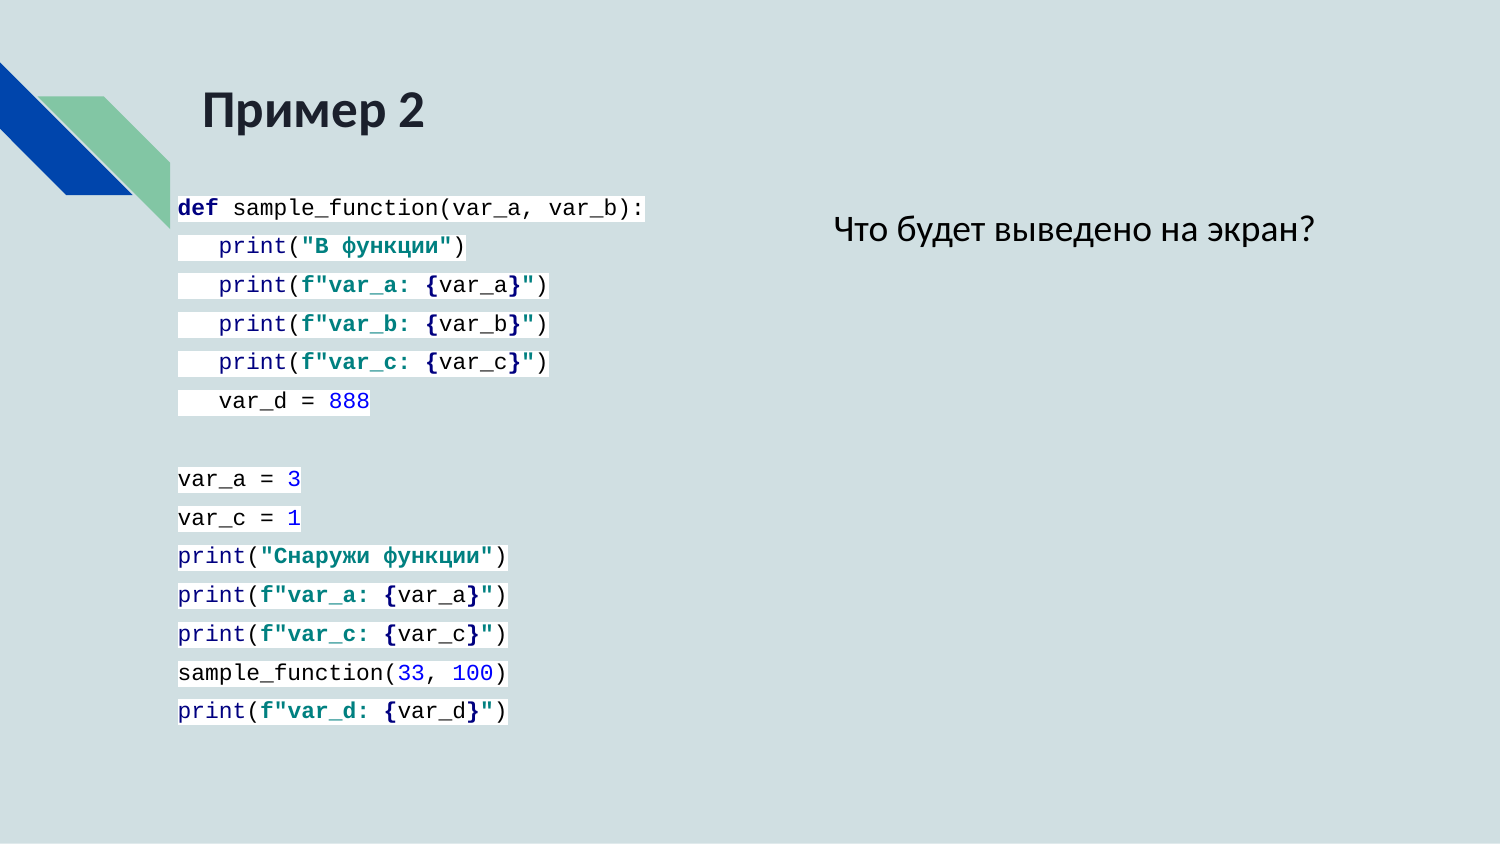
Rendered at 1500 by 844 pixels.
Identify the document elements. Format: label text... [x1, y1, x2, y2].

list def sample_function(var_a, var_b): print("В функции") print(f"var_a: {var_a}") print(f"var_b: {var_b}") print(f"var_c: {var_c}") var_d = 888 var_a = 3 var_c = 1 print("Снаружи функции") print(f"var_a: {var_a}") print(f"var_c: {var_c}") sample_function(33, 100) print(f"var_d: {var_d}") [162, 189, 818, 750]
list Что будет выведено на экран? [818, 189, 1475, 750]
title Пример 2 [187, 59, 1500, 154]
